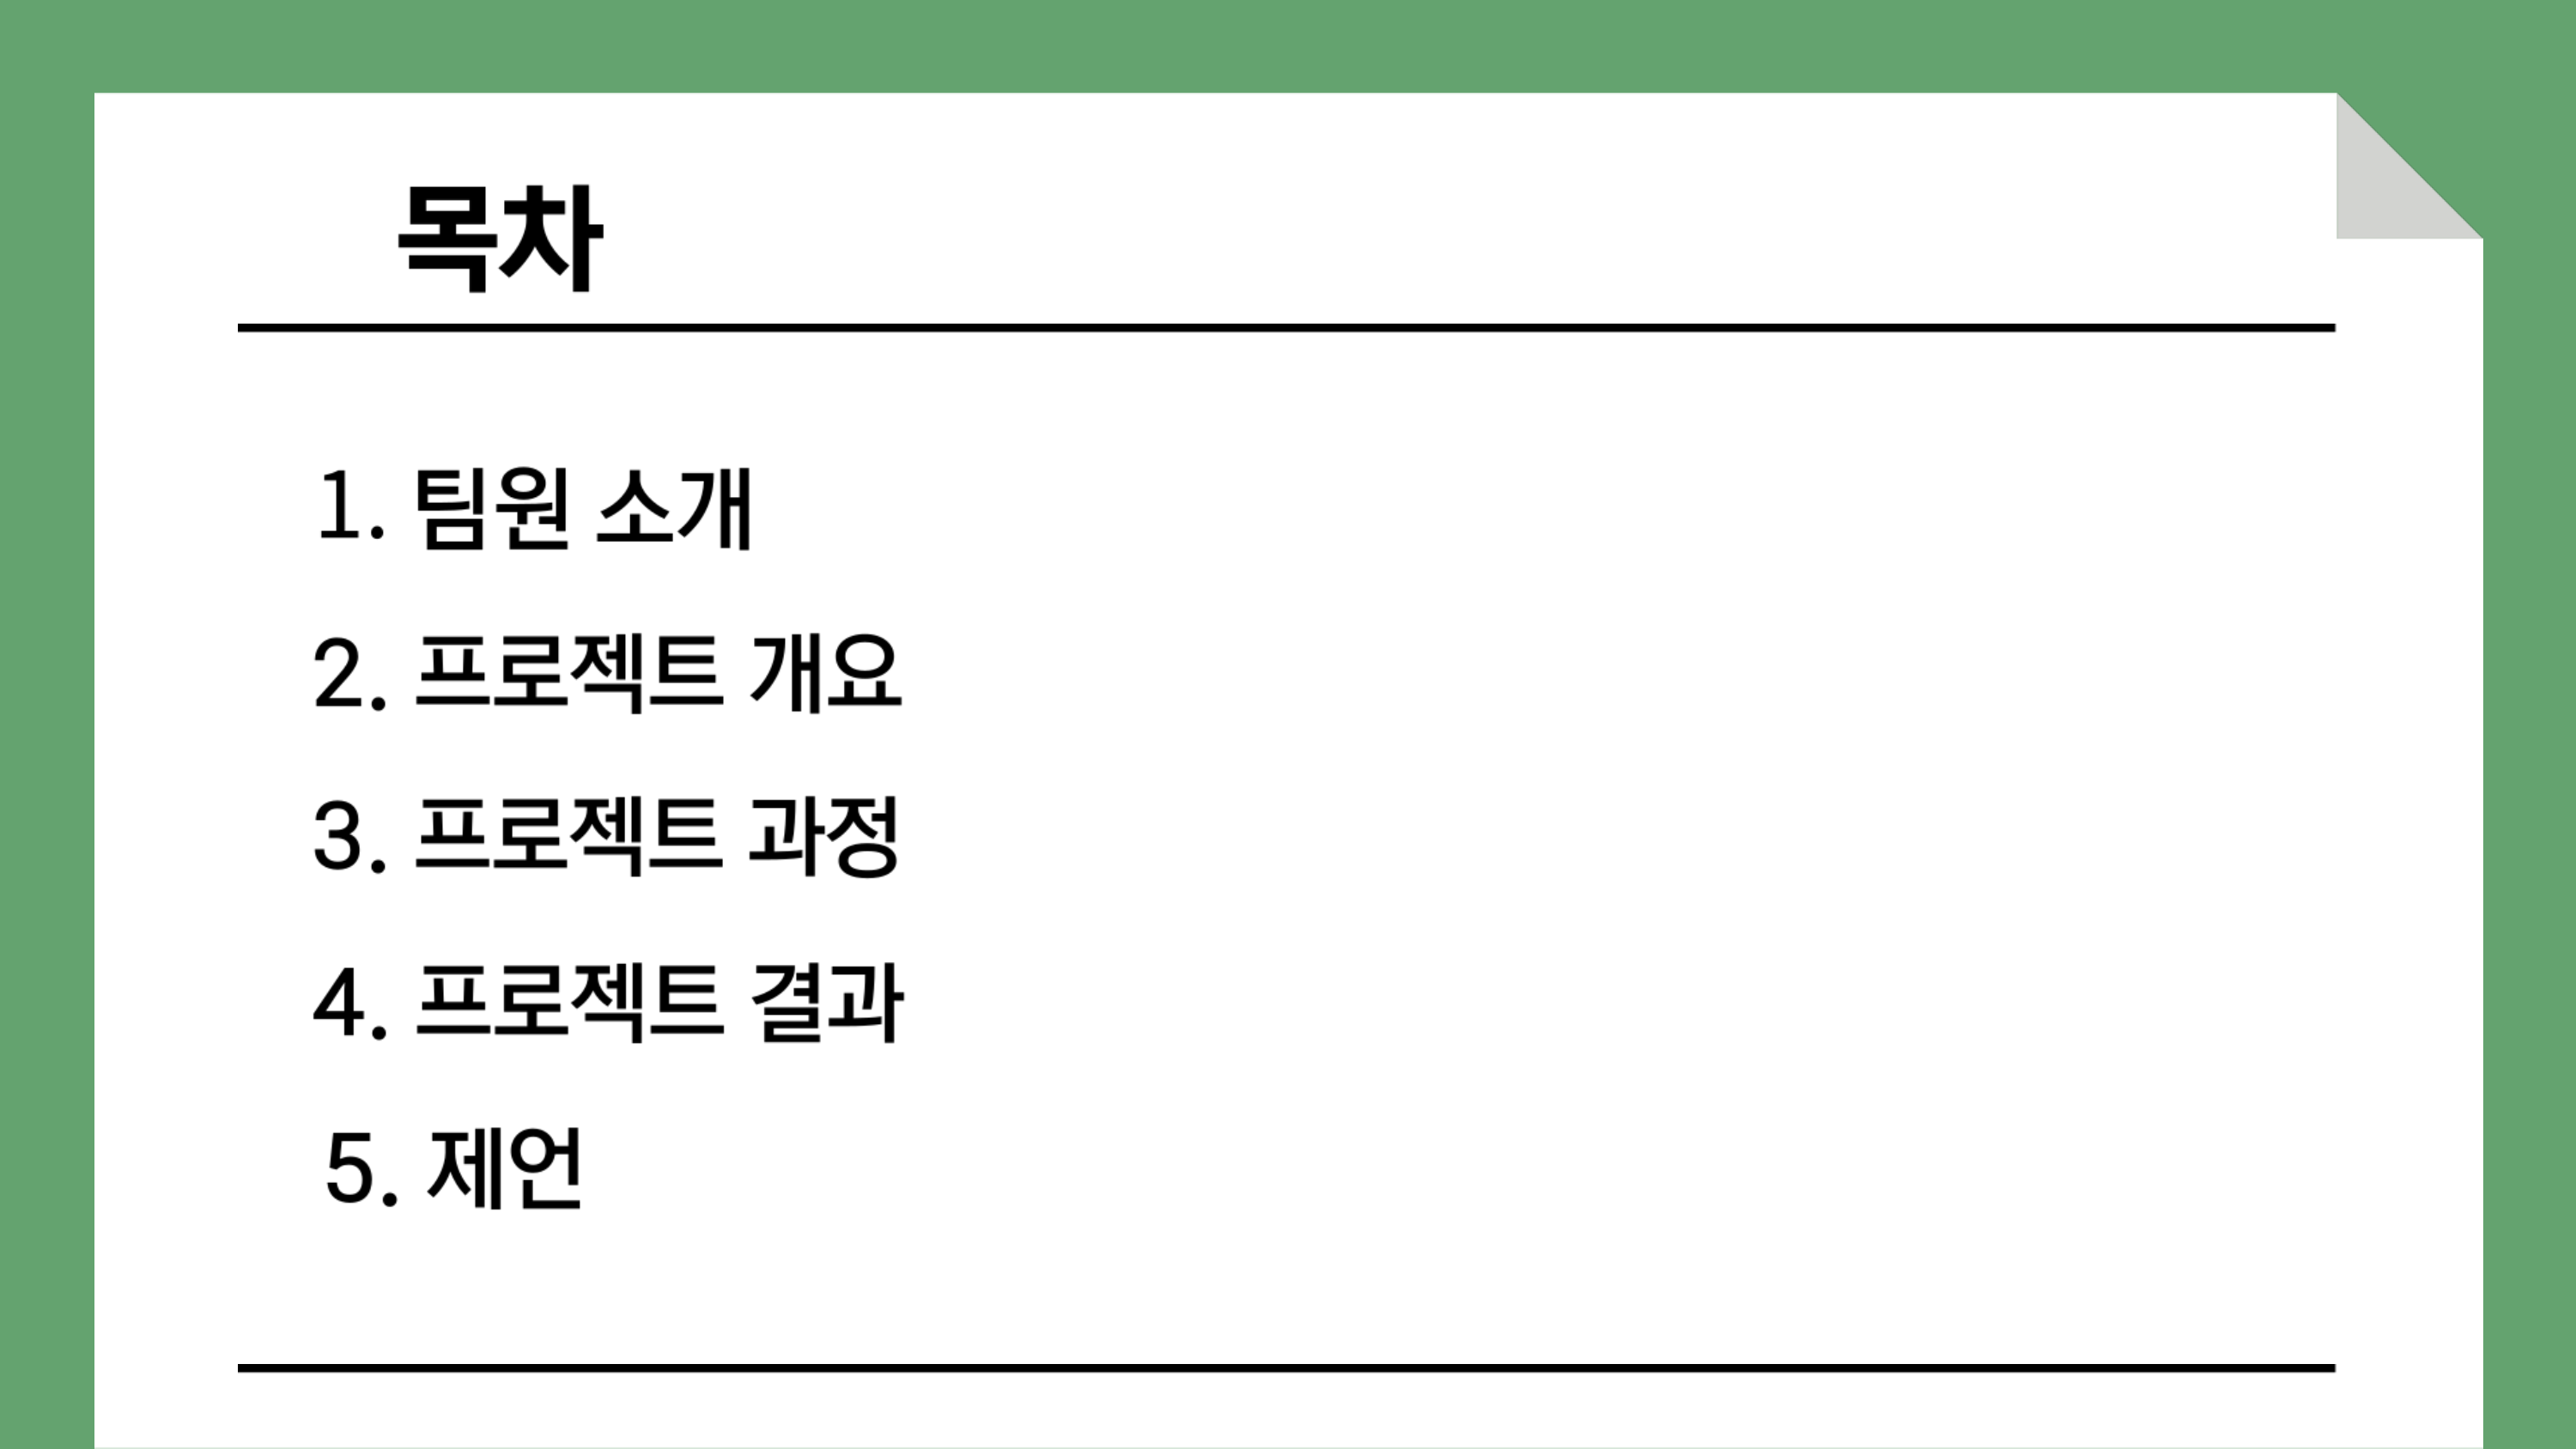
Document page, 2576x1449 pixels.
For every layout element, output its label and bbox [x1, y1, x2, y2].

picture [44, 93, 2483, 1449]
